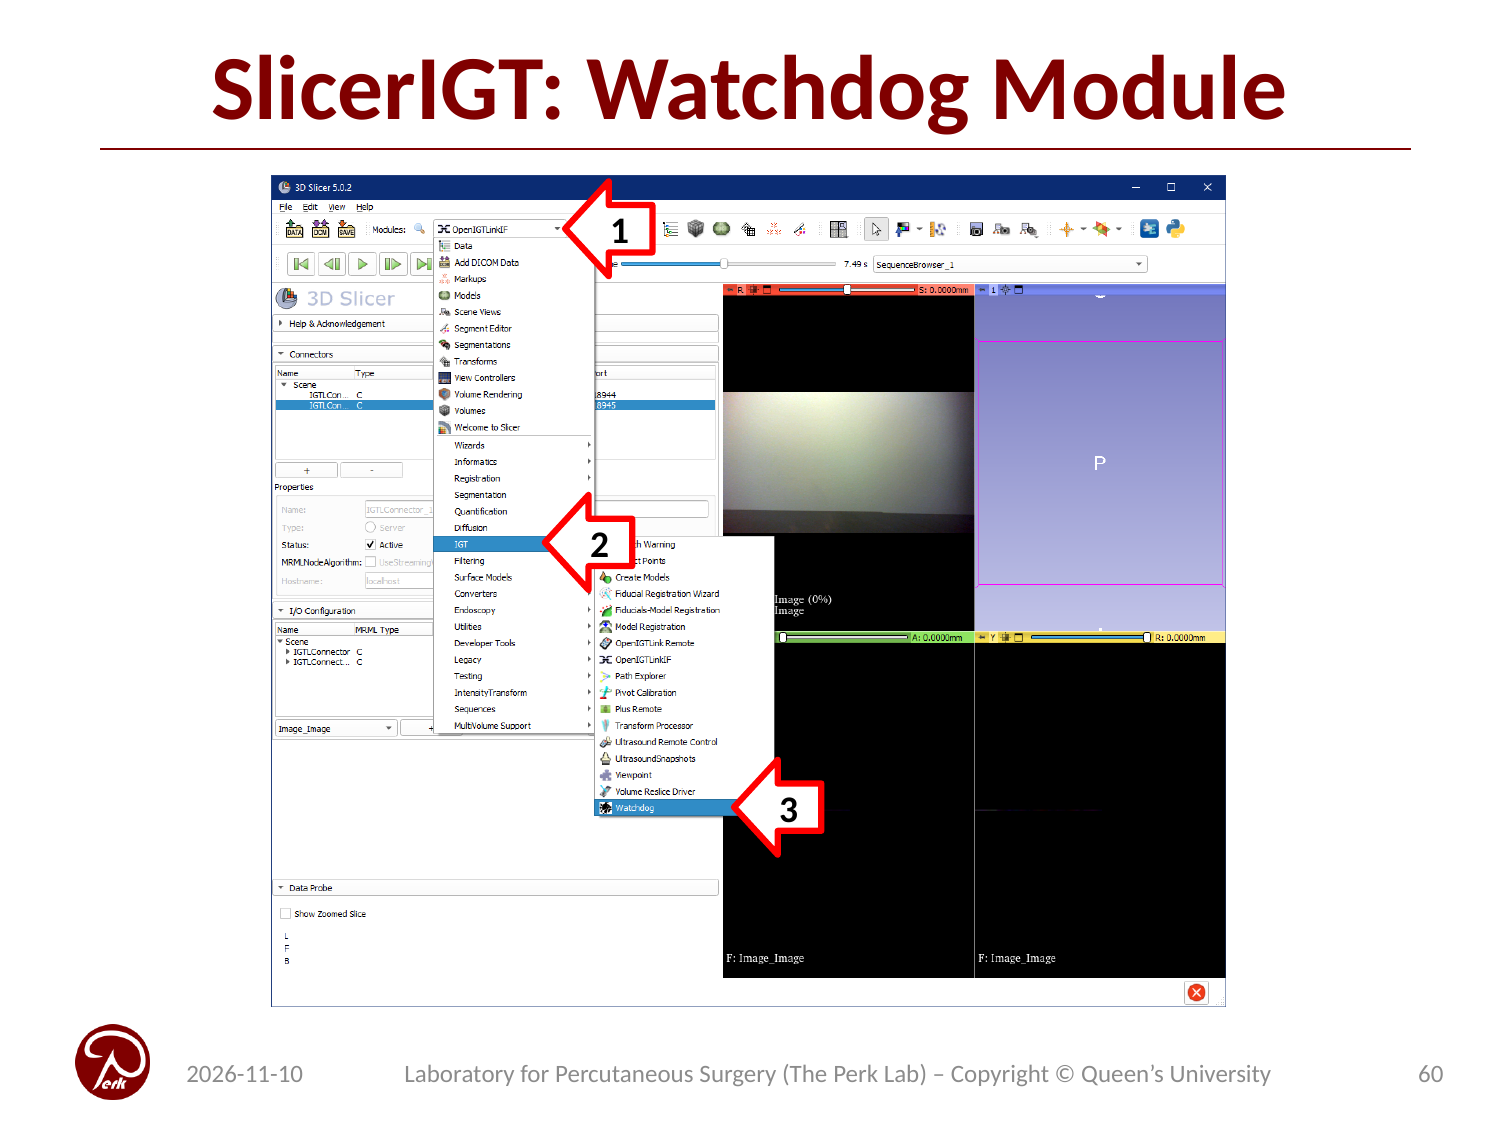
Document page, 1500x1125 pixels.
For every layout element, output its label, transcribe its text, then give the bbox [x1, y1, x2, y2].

footer Laboratory for Percutaneous Surgery (The Perk Lab) – Copyright © Queen’s University [348, 1042, 1329, 1103]
picture [75, 1024, 150, 1100]
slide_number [171, 1042, 325, 1103]
picture [271, 175, 1226, 1007]
slide_number 60 [1352, 1042, 1459, 1103]
title SlicerIGT: Watchdog Module [75, 7, 1425, 159]
